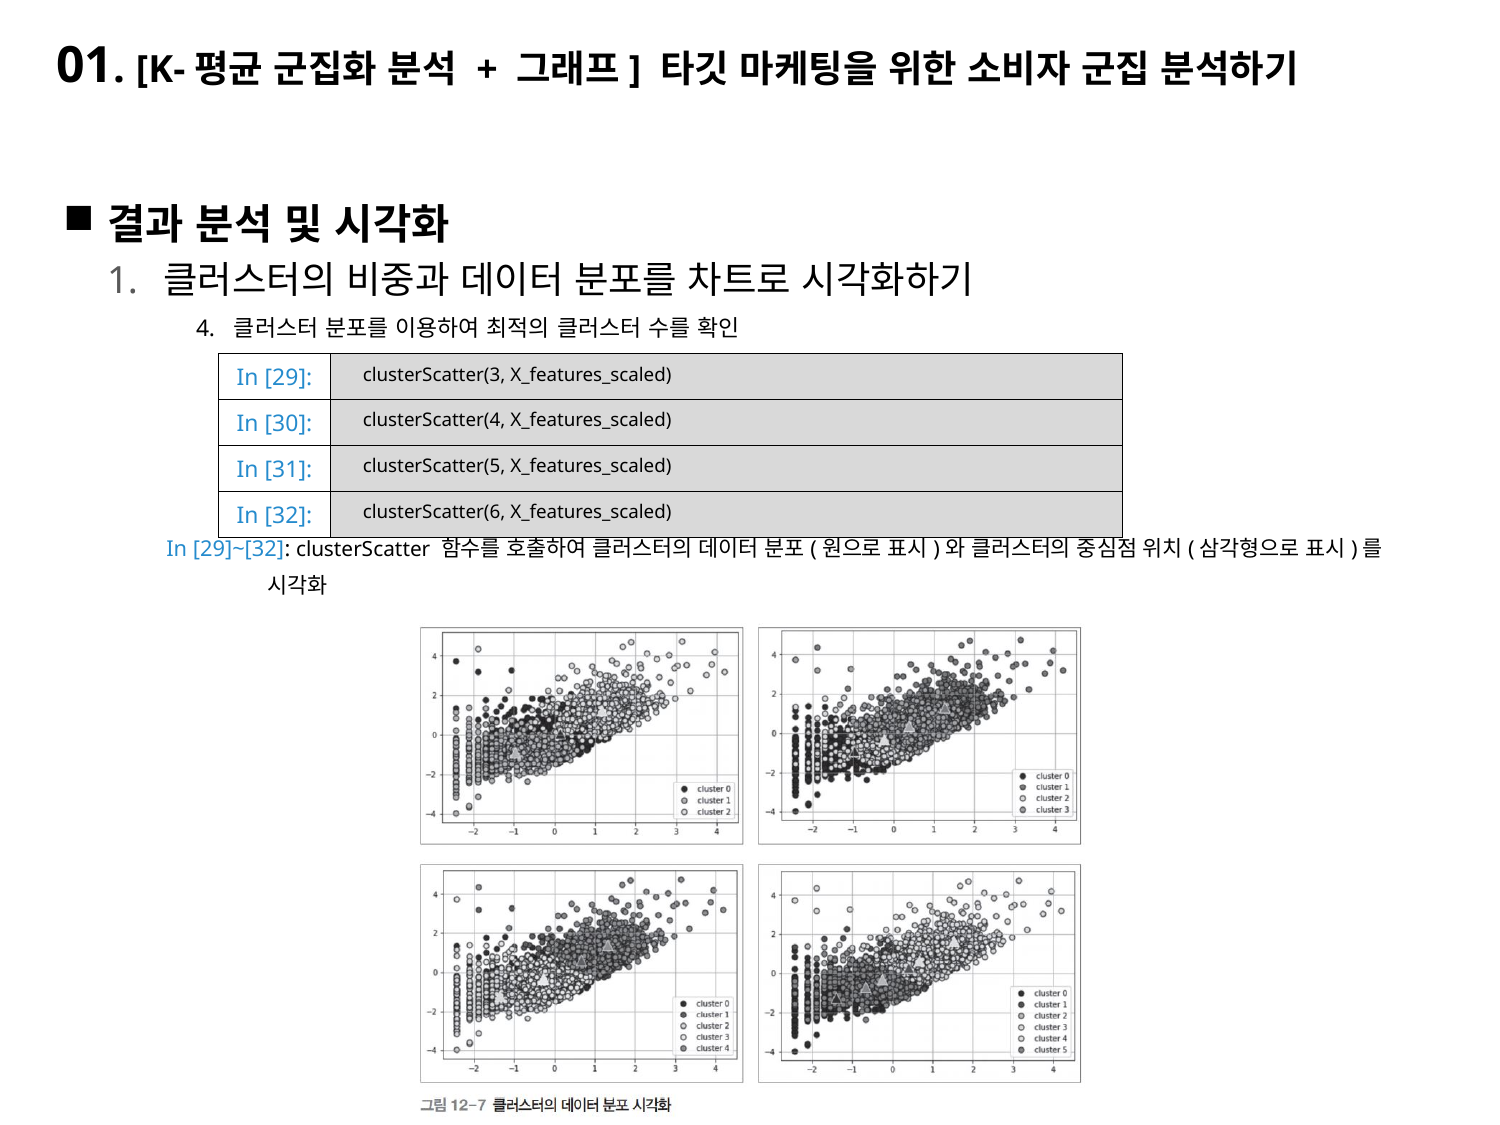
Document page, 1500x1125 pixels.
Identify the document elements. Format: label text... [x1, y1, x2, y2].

table_header clusterScatter(3, X_features_scaled) [331, 354, 1122, 399]
table_cell In [30]: [219, 400, 330, 445]
picture [413, 622, 1088, 1119]
table_cell clusterScatter(5, X_features_scaled) [331, 446, 1122, 491]
list 결과 분석 및 시각화 클러스터의 비중과 데이터 분포를 차트로 시각화하기 클러스터 분포를 이용하여 최적의 클러스터 수를 확인 In [29]~[32]: clusterScatter 함수를 호출하여 클러스터의 데이터 분포(원으로 표시)와 클러스터의 중심점 위치(삼각형으로 표시)를 시각화 [48, 165, 1467, 1064]
table_cell clusterScatter(6, X_features_scaled) [331, 492, 1122, 537]
title 01. [K-평균 군집화 분석 + 그래프] 타깃 마케팅을 위한 소비자 군집 분석하기 [41, 17, 1467, 107]
table_header In [29]: [219, 354, 330, 399]
table_cell clusterScatter(4, X_features_scaled) [331, 400, 1122, 445]
table_cell In [32]: [219, 492, 330, 537]
table_cell In [31]: [219, 446, 330, 491]
